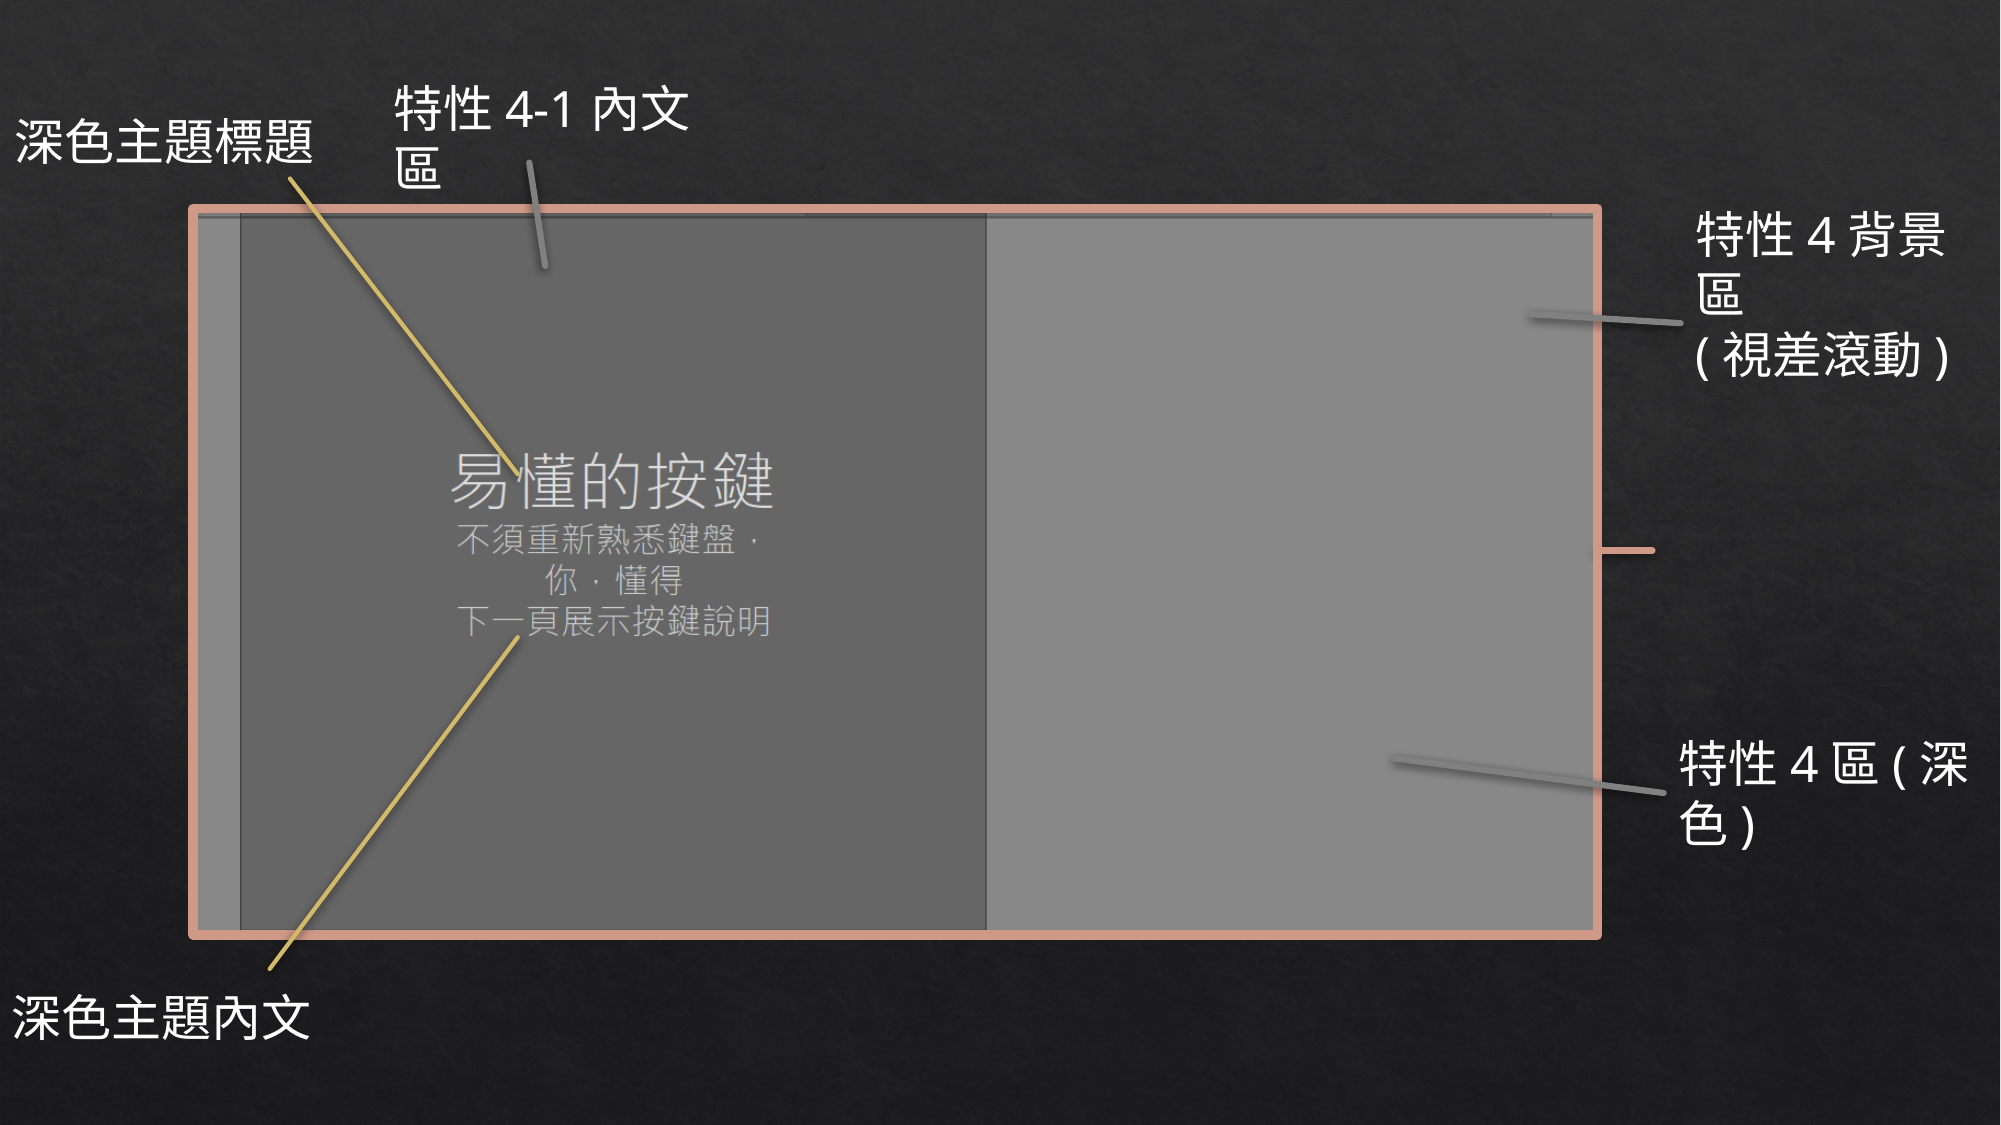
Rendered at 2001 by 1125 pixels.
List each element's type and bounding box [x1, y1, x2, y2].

text_box [0, 69, 2000, 1056]
